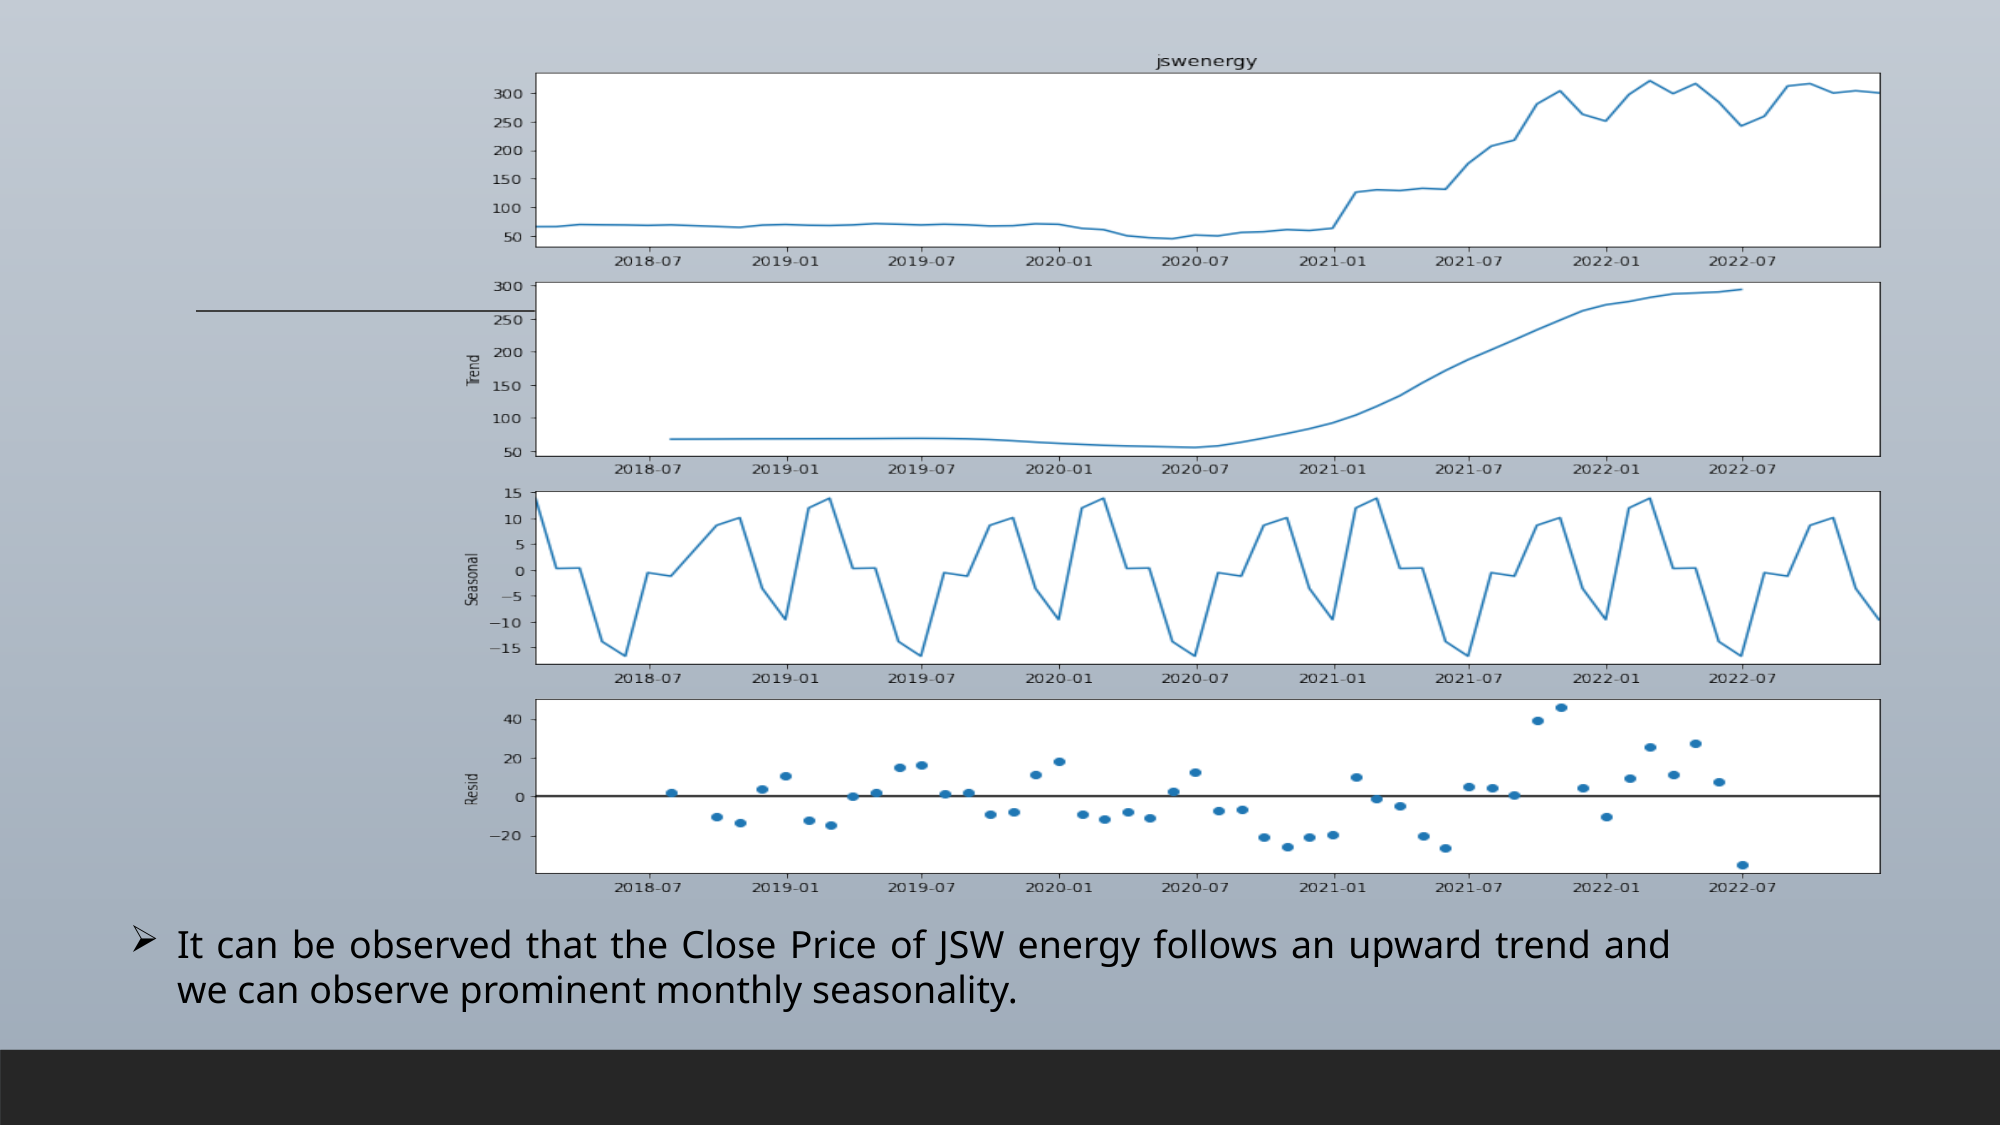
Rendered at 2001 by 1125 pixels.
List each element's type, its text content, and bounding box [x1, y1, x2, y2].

text_box It can be observed that the Close Price of JSW energy follows an upward trend and we can observe prominent monthly seasonality. [115, 913, 1688, 1019]
picture [452, 46, 1891, 903]
